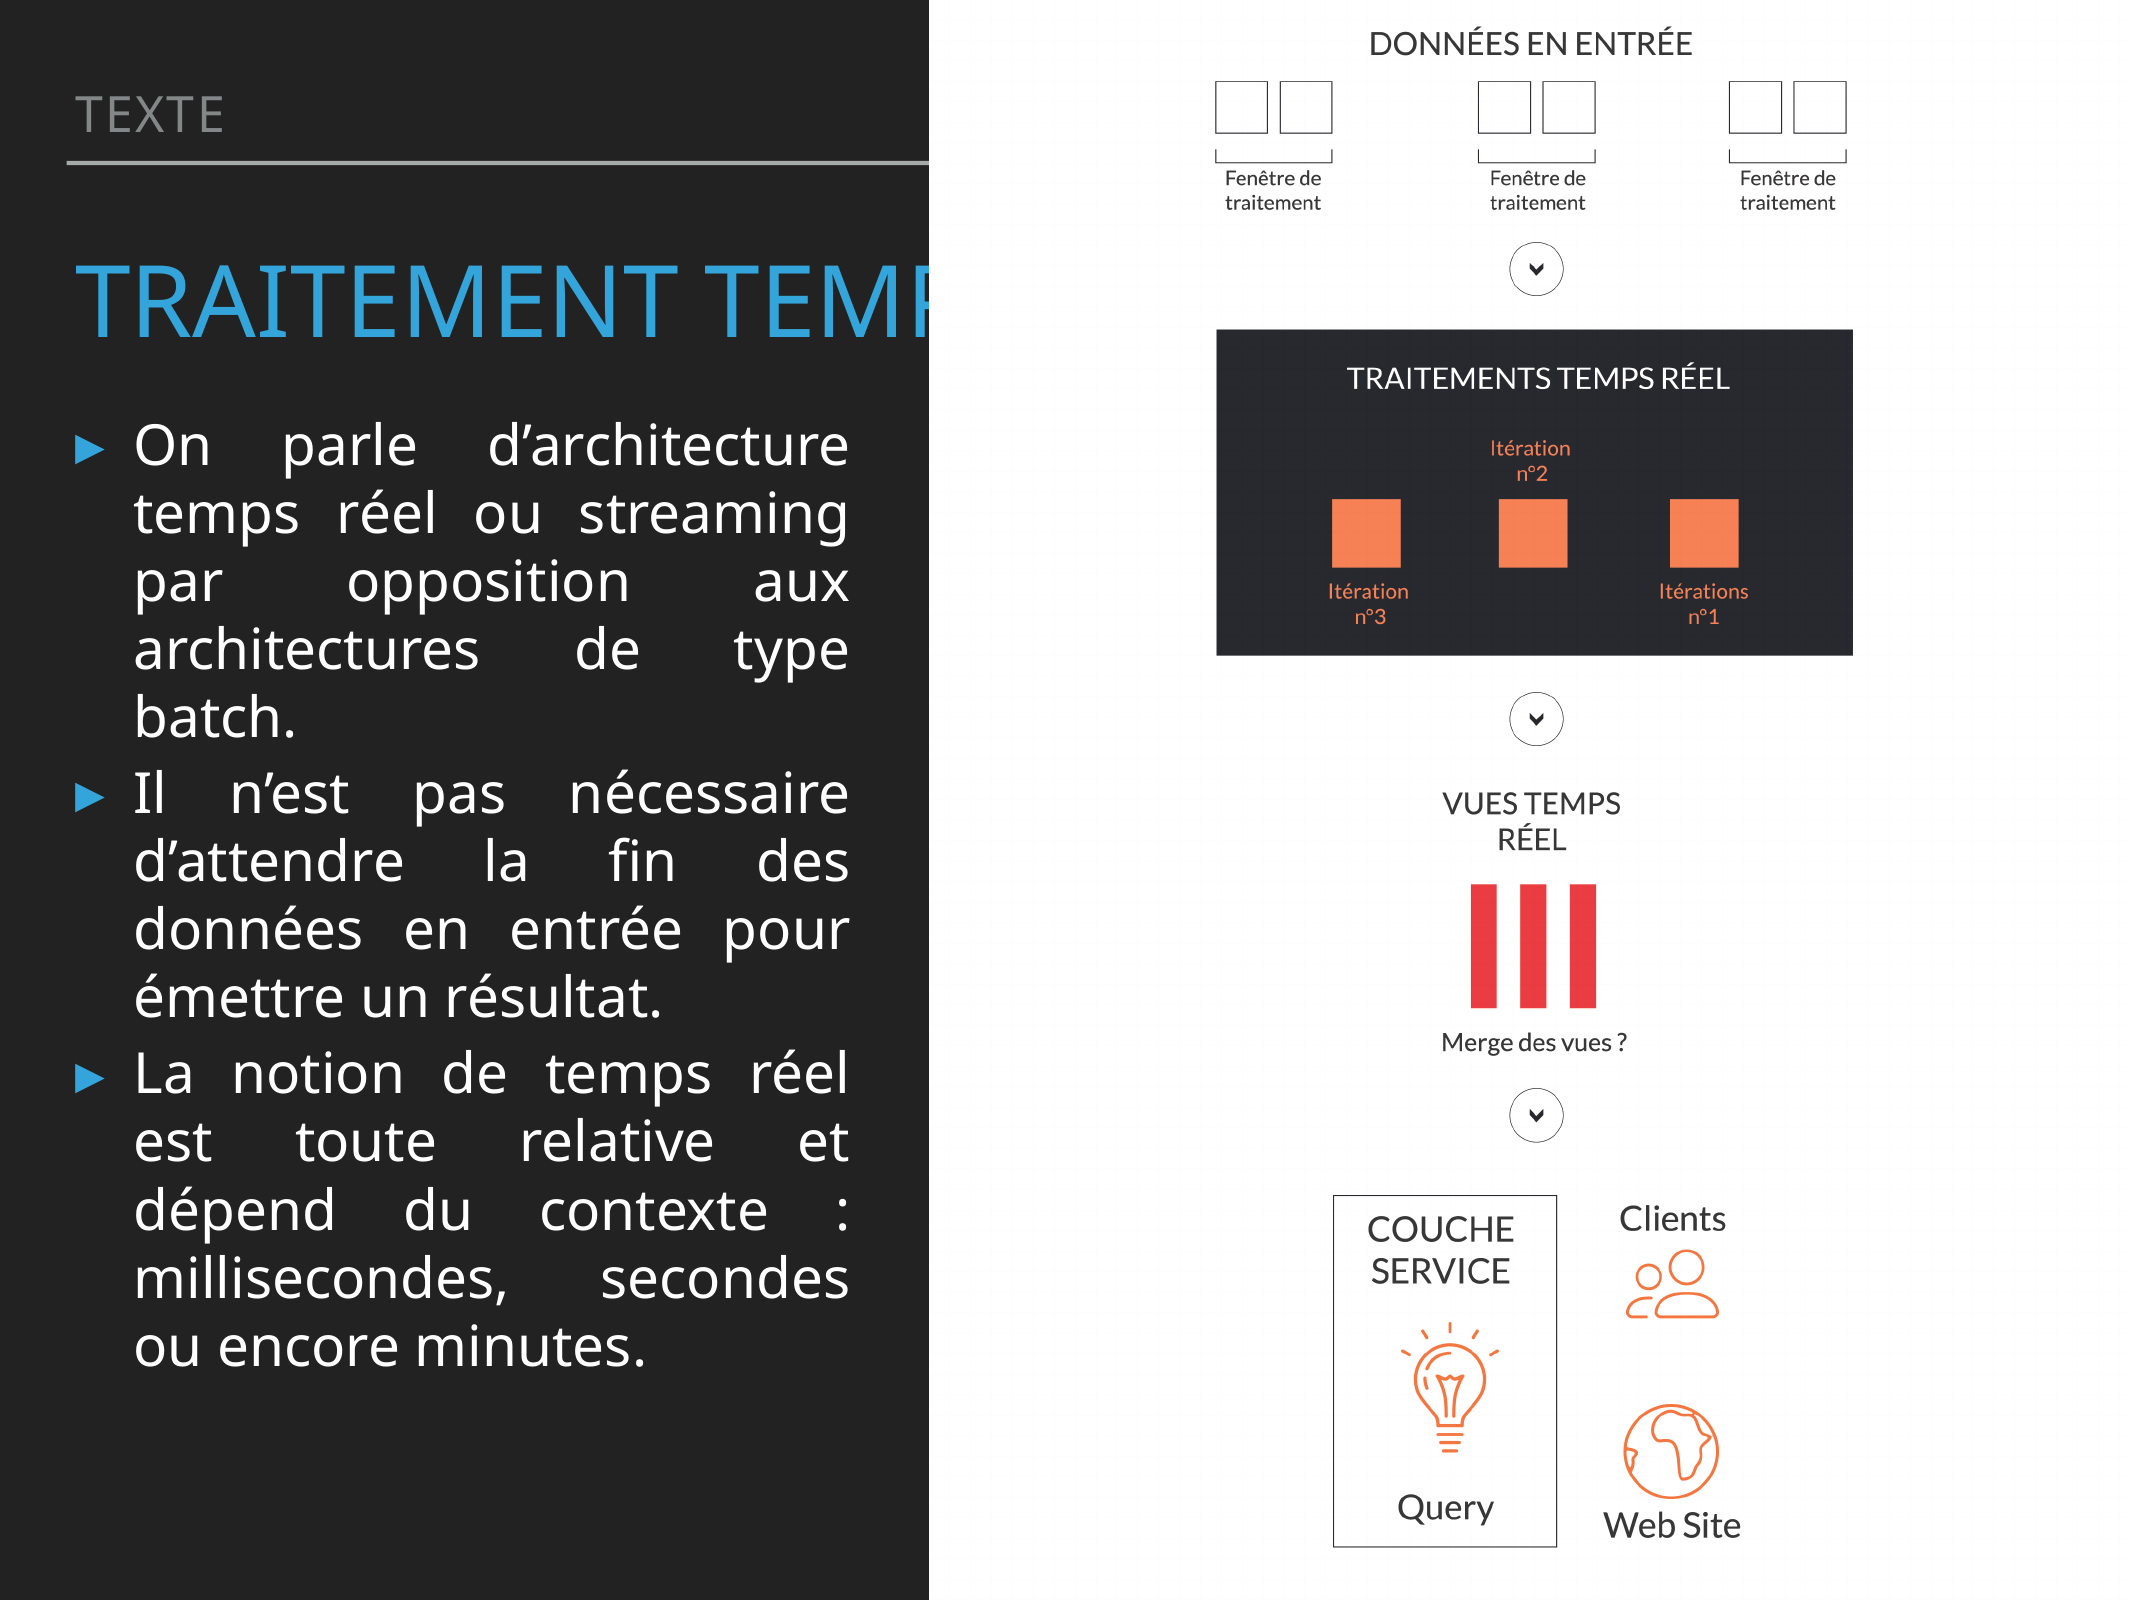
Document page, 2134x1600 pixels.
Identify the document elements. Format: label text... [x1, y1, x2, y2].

title Traitement temps réel [66, 251, 929, 372]
list On parle d’architecture temps réel ou streaming par opposition aux architectures de type batch. Il n’est pas nécessaire d’attendre la fin des données en entrée pour émettre un résultat. La notion de temps réel est toute relative et dépend du contexte : millisecondes, secondes ou encore minutes. [66, 399, 860, 1521]
picture [929, 0, 2134, 1600]
list Texte [66, 74, 929, 151]
